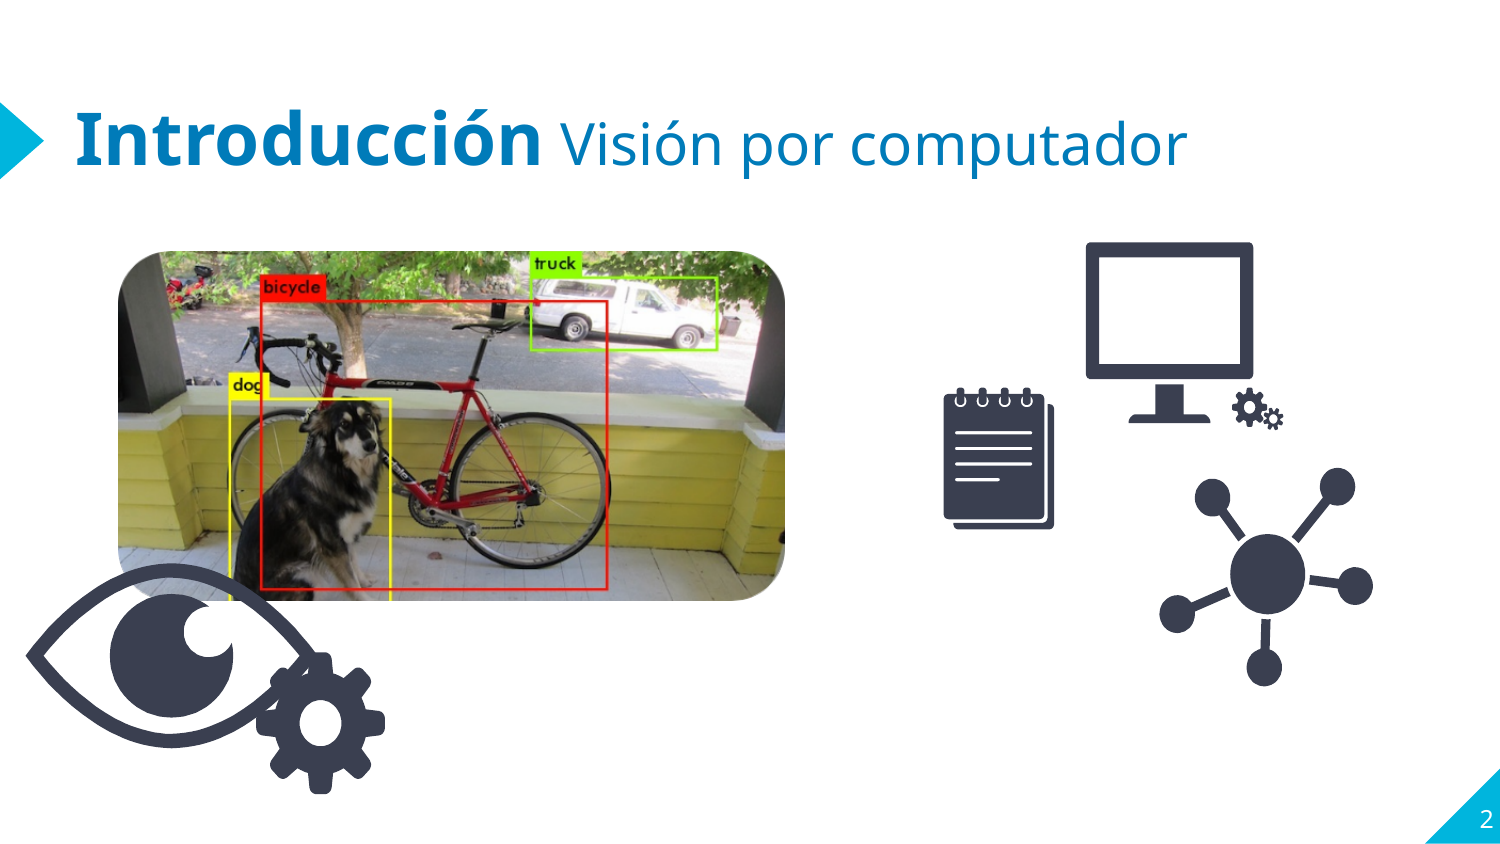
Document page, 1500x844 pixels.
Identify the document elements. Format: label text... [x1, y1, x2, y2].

title Introducción Visión por computador [75, 109, 1466, 187]
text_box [1159, 467, 1374, 687]
list [930, 370, 1077, 551]
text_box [1085, 242, 1254, 424]
slide_number ‹#› [1418, 760, 1494, 838]
text_box [270, 652, 385, 795]
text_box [25, 563, 318, 749]
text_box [1231, 387, 1284, 431]
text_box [943, 387, 1055, 530]
picture [118, 251, 786, 602]
